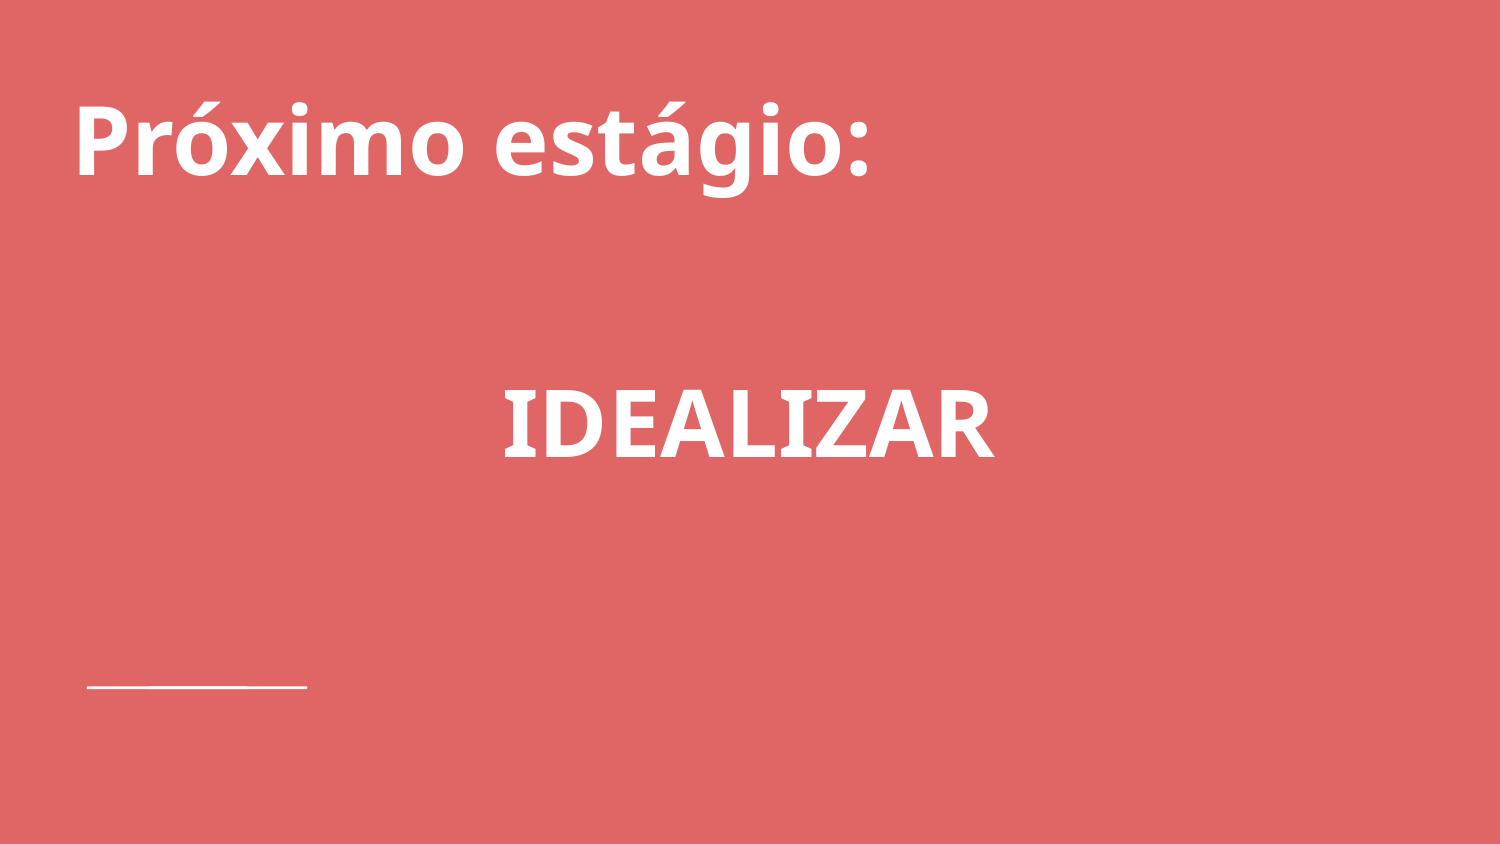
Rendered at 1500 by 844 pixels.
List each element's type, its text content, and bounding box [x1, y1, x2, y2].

title IDEALIZAR [487, 348, 1013, 495]
title Próximo estágio: [56, 64, 1333, 211]
